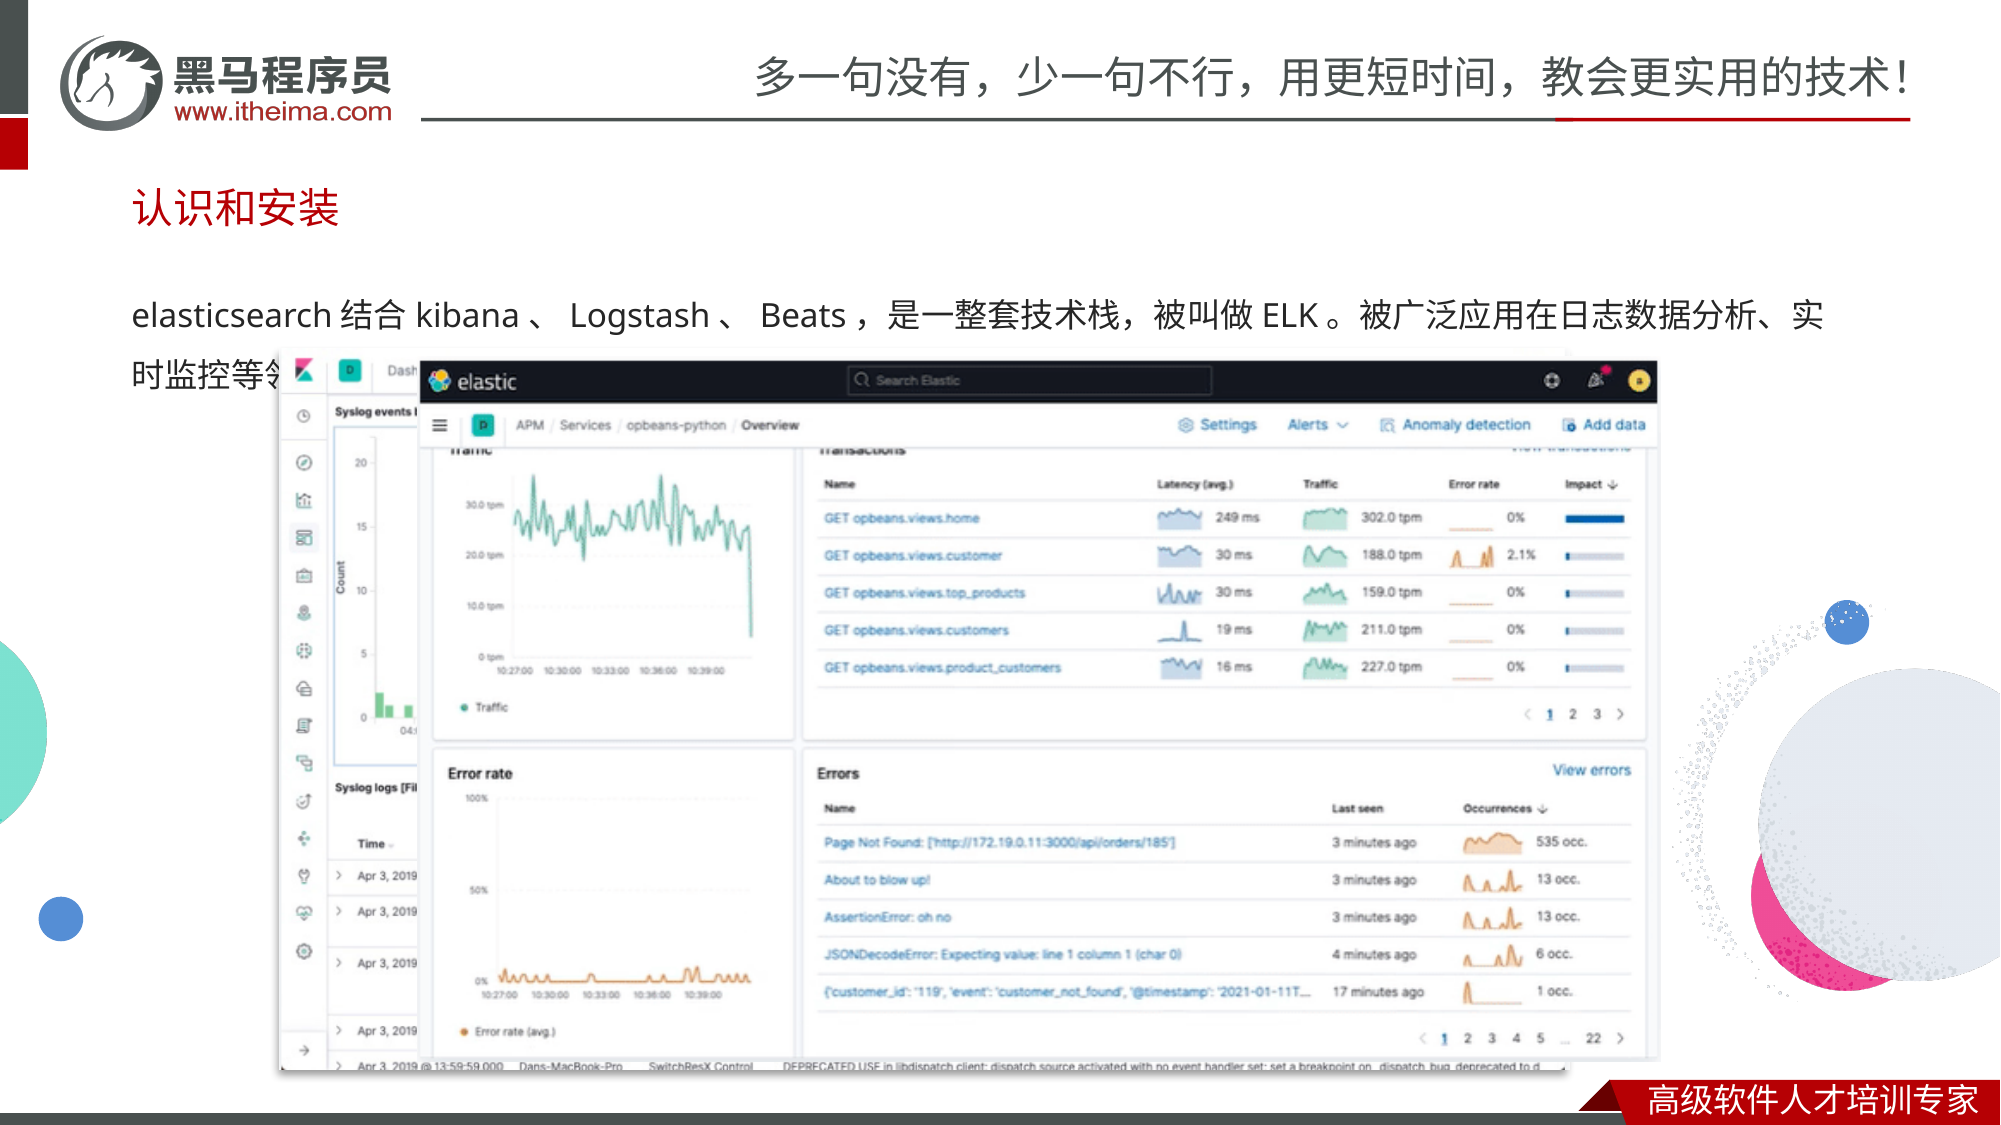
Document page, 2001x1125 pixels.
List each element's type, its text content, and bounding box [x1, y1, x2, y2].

text_box [36, 894, 86, 944]
list elasticsearch结合kibana、Logstash、Beats，是一整套技术栈，被叫做ELK。被广泛应用在日志数据分析、实时监控等领域。 [116, 266, 1872, 900]
picture [0, 620, 47, 845]
picture [14, 0, 453, 179]
picture [1672, 599, 2000, 1002]
picture [278, 348, 1662, 1070]
title 认识和安装 [116, 164, 1872, 250]
